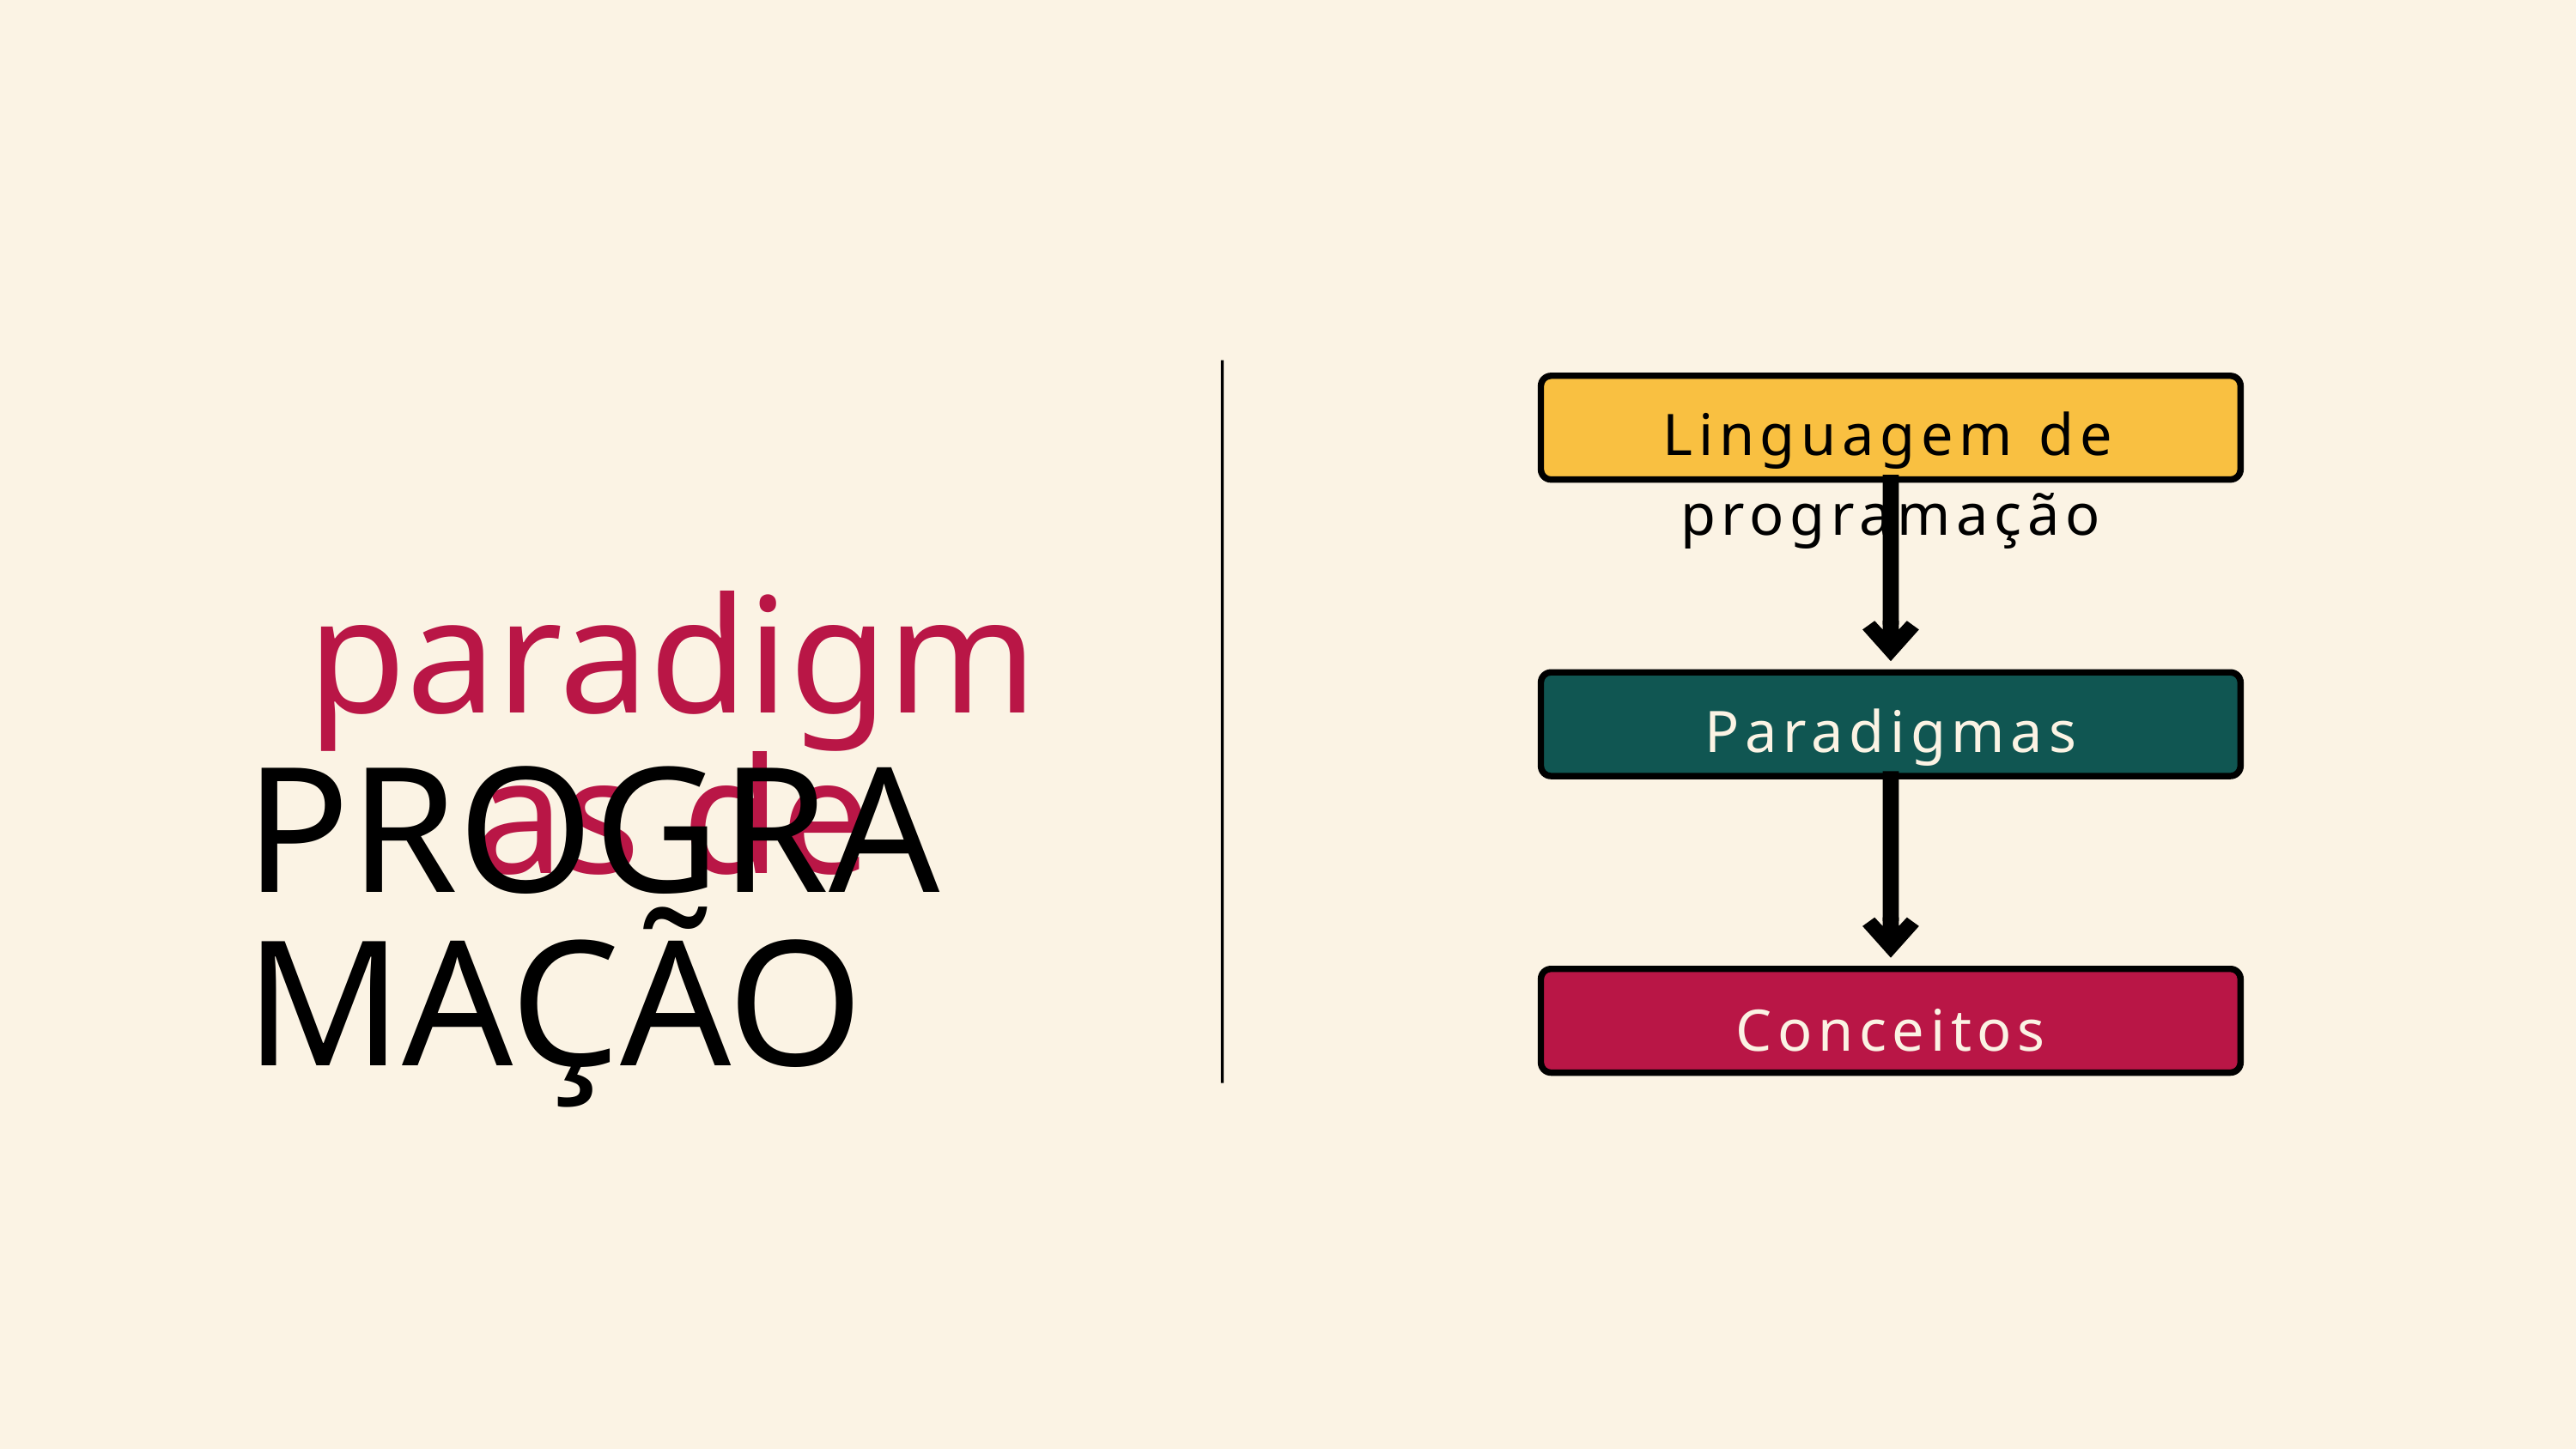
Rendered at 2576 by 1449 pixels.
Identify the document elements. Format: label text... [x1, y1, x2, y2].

text_box paradigmas de [293, 584, 1053, 753]
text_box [1537, 372, 2245, 483]
text_box Linguagem de programação [1548, 491, 1890, 548]
text_box [1884, 491, 1898, 662]
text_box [1537, 965, 2245, 1076]
text_box PROGRAMAÇÃO [245, 753, 1053, 1101]
text_box [1884, 787, 1898, 958]
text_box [1537, 669, 2245, 780]
text_box Linguagem de programação [1892, 491, 2233, 548]
